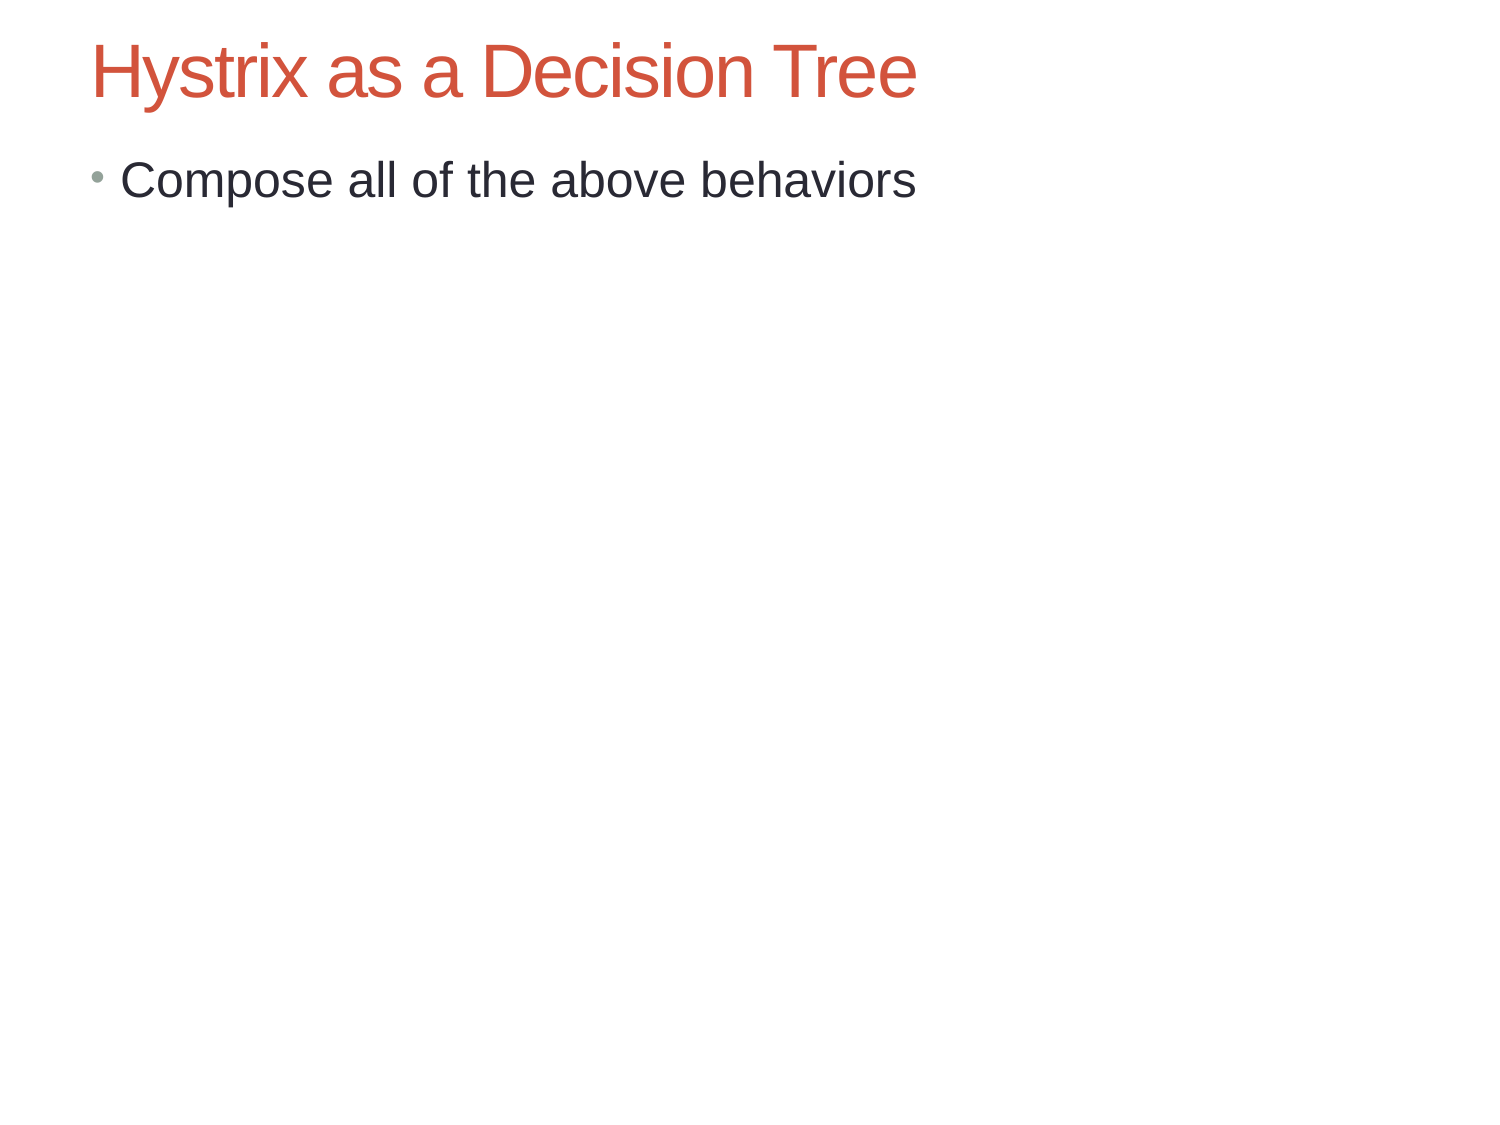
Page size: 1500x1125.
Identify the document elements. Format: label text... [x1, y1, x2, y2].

list Compose all of the above behaviors [75, 139, 1425, 1063]
title Hystrix as a Decision Tree [75, 14, 1425, 121]
